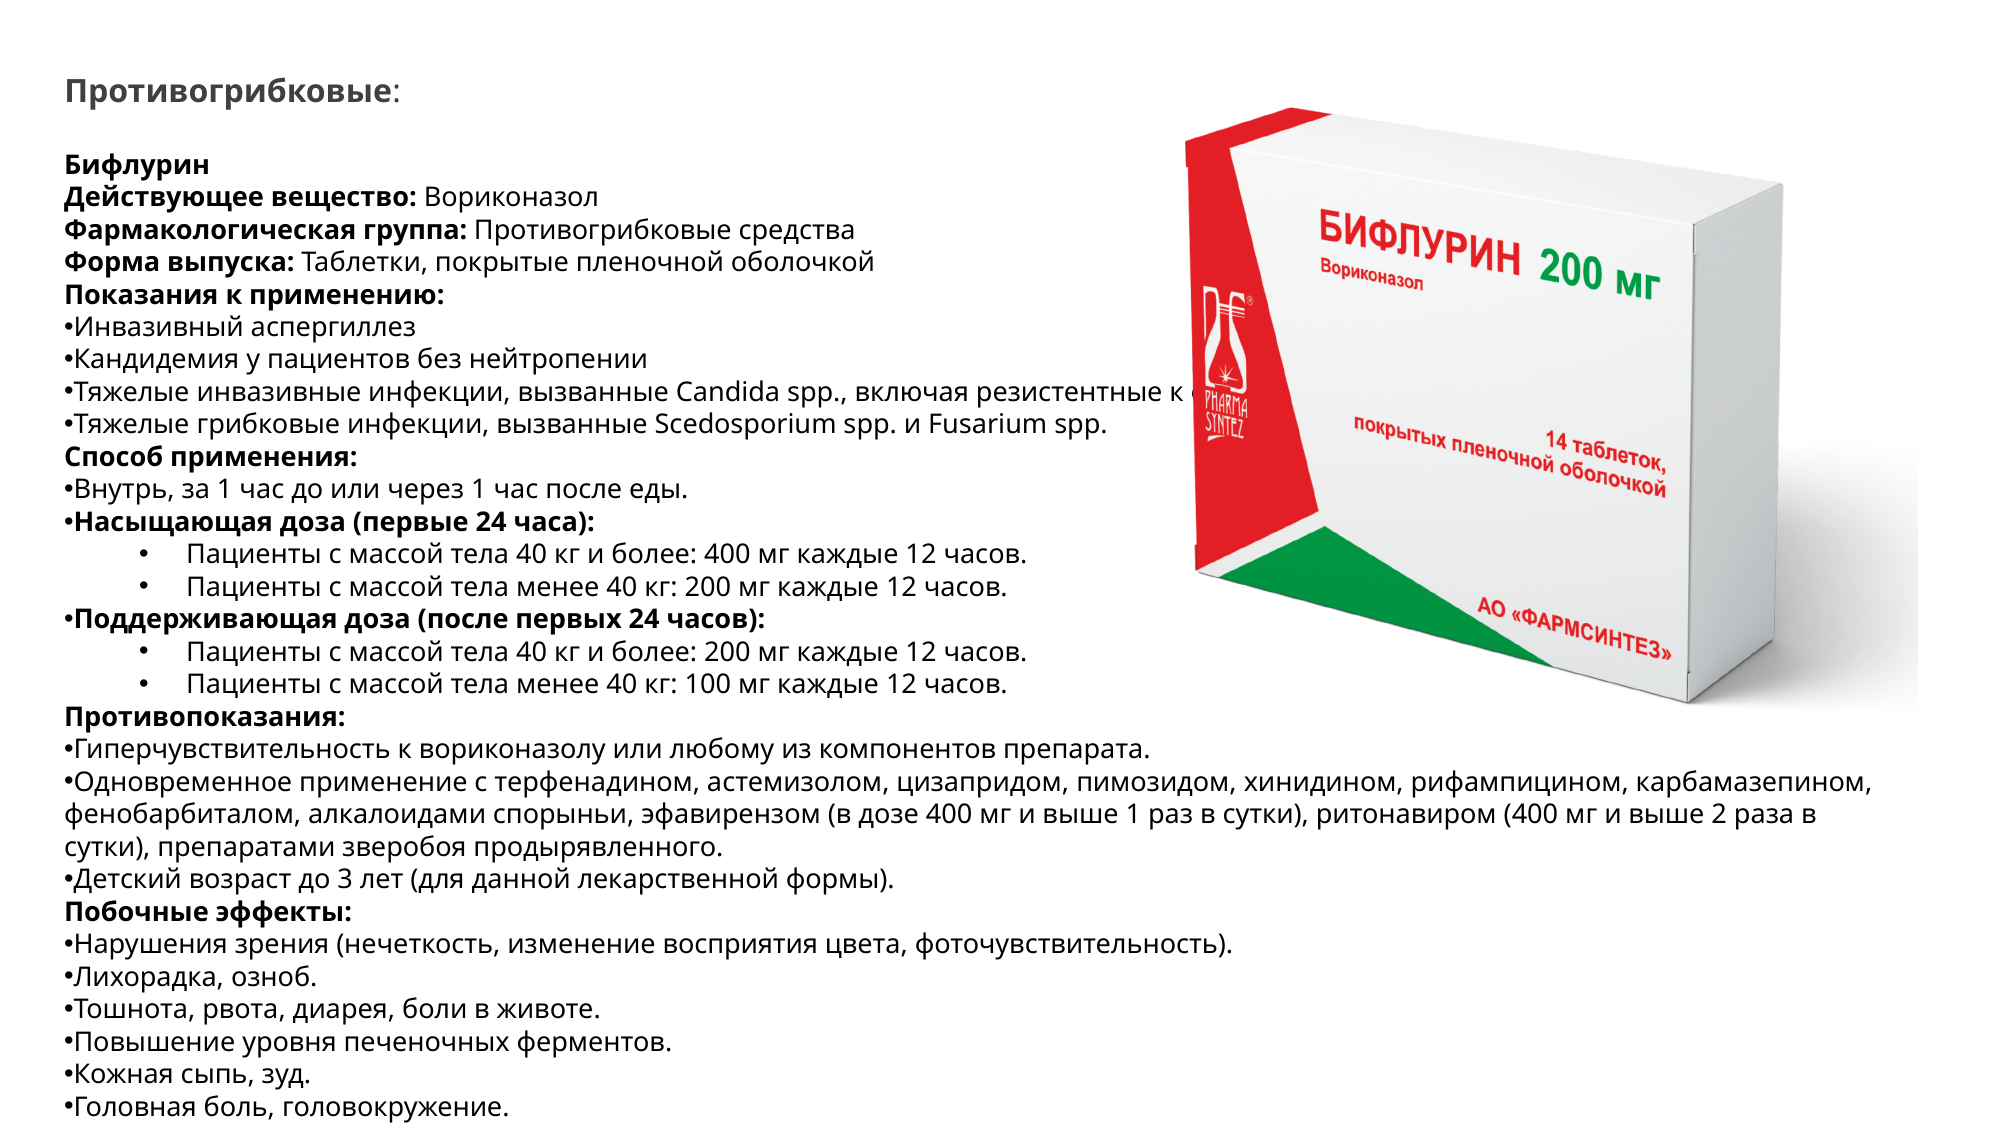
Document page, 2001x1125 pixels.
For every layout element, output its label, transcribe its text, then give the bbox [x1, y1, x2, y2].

title Противогрибковые: [49, 66, 1775, 107]
picture [1185, 107, 1918, 824]
text_box Бифлурин Действующее вещество: Вориконазол Фармакологическая группа: Противогрибковые средства Форма выпуска: Таблетки, покрытые пленочной оболочкой Показания к применению: Инвазивный аспергиллез Кандидемия у пациентов без нейтропении Тяжелые инвазивные инфекции, вызванные Candida spp., включая резистентные к флуконазолу штаммы Тяжелые грибковые инфекции, вызванные Scedosporium spp. и Fusarium spp. Способ применения: Внутрь, за 1 час до или через 1 час после еды. Насыщающая доза (первые 24 часа): Пациенты с массой тела 40 кг и более: 400 мг каждые 12 часов. Пациенты с массой тела менее 40 кг: 200 мг каждые 12 часов. Поддерживающая доза (после первых 24 часов): Пациенты с массой тела 40 кг и более: 200 мг каждые 12 часов. Пациенты с массой тела менее 40 кг: 100 мг каждые 12 часов. Противопоказания: Гиперчувствительность к вориконазолу или любому из компонентов препарата. Одновременное применение с терфенадином, астемизолом, цизапридом, пимозидом, хинидином, рифампицином, карбамазепином, фенобарбиталом, алкалоидами спорыньи, эфавирензом (в дозе 400 мг и выше 1 раз в сутки), ритонавиром (400 мг и выше 2 раза в сутки), препаратами зверобоя продырявленного. Детский возраст до 3 лет (для данной лекарственной формы). Побочные эффекты: Нарушения зрения (нечеткость, изменение восприятия цвета, фоточувствительность). Лихорадка, озноб. Тошнота, рвота, диарея, боли в животе. Повышение уровня печеночных ферментов. Кожная сыпь, зуд. Головная боль, головокружение. [49, 107, 1904, 1125]
